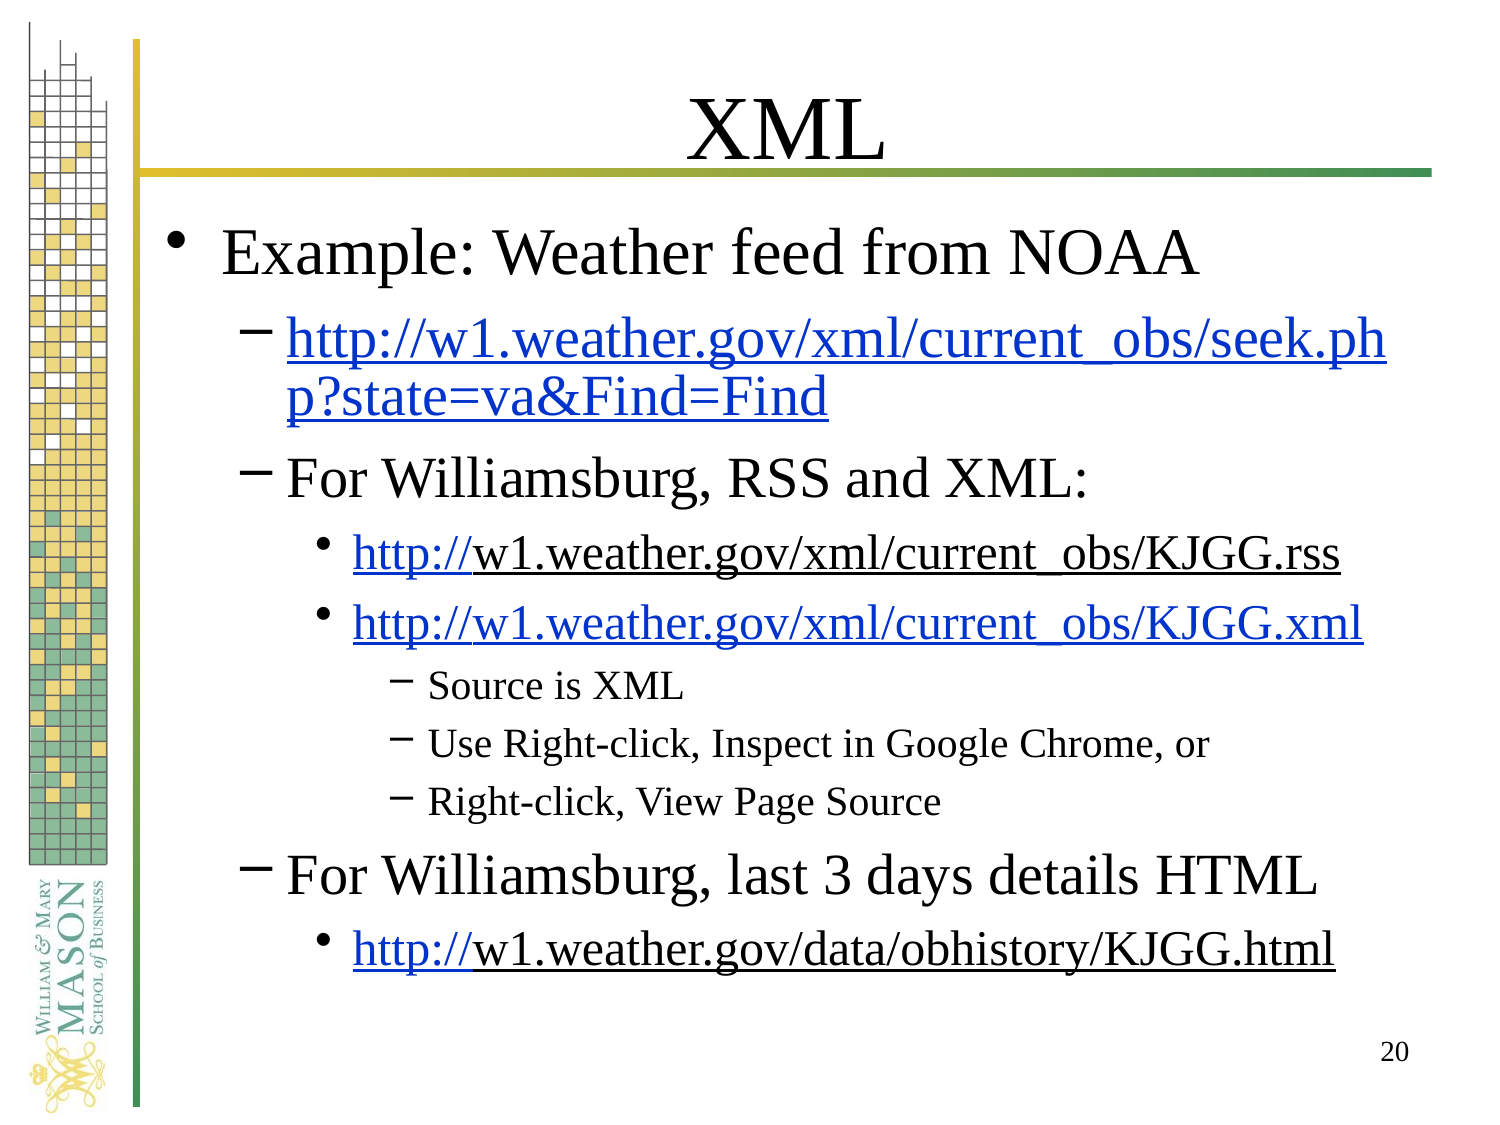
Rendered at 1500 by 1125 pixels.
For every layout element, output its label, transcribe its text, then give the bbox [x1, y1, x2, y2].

slide_number 20 [1048, 1024, 1426, 1103]
title XML [150, 45, 1425, 200]
list Example: Weather feed from NOAA http://w1.weather.gov/xml/current_obs/seek.php?state=va&Find=Find For Williamsburg, RSS and XML: http://w1.weather.gov/xml/current_obs/KJGG.rss http://w1.weather.gov/xml/current_obs/KJGG.xml Source is XML Use Right-click, Inspect in Google Chrome, or Right-click, View Page Source For Williamsburg, last 3 days details HTML http://w1.weather.gov/data/obhistory/KJGG.html [150, 200, 1425, 1005]
